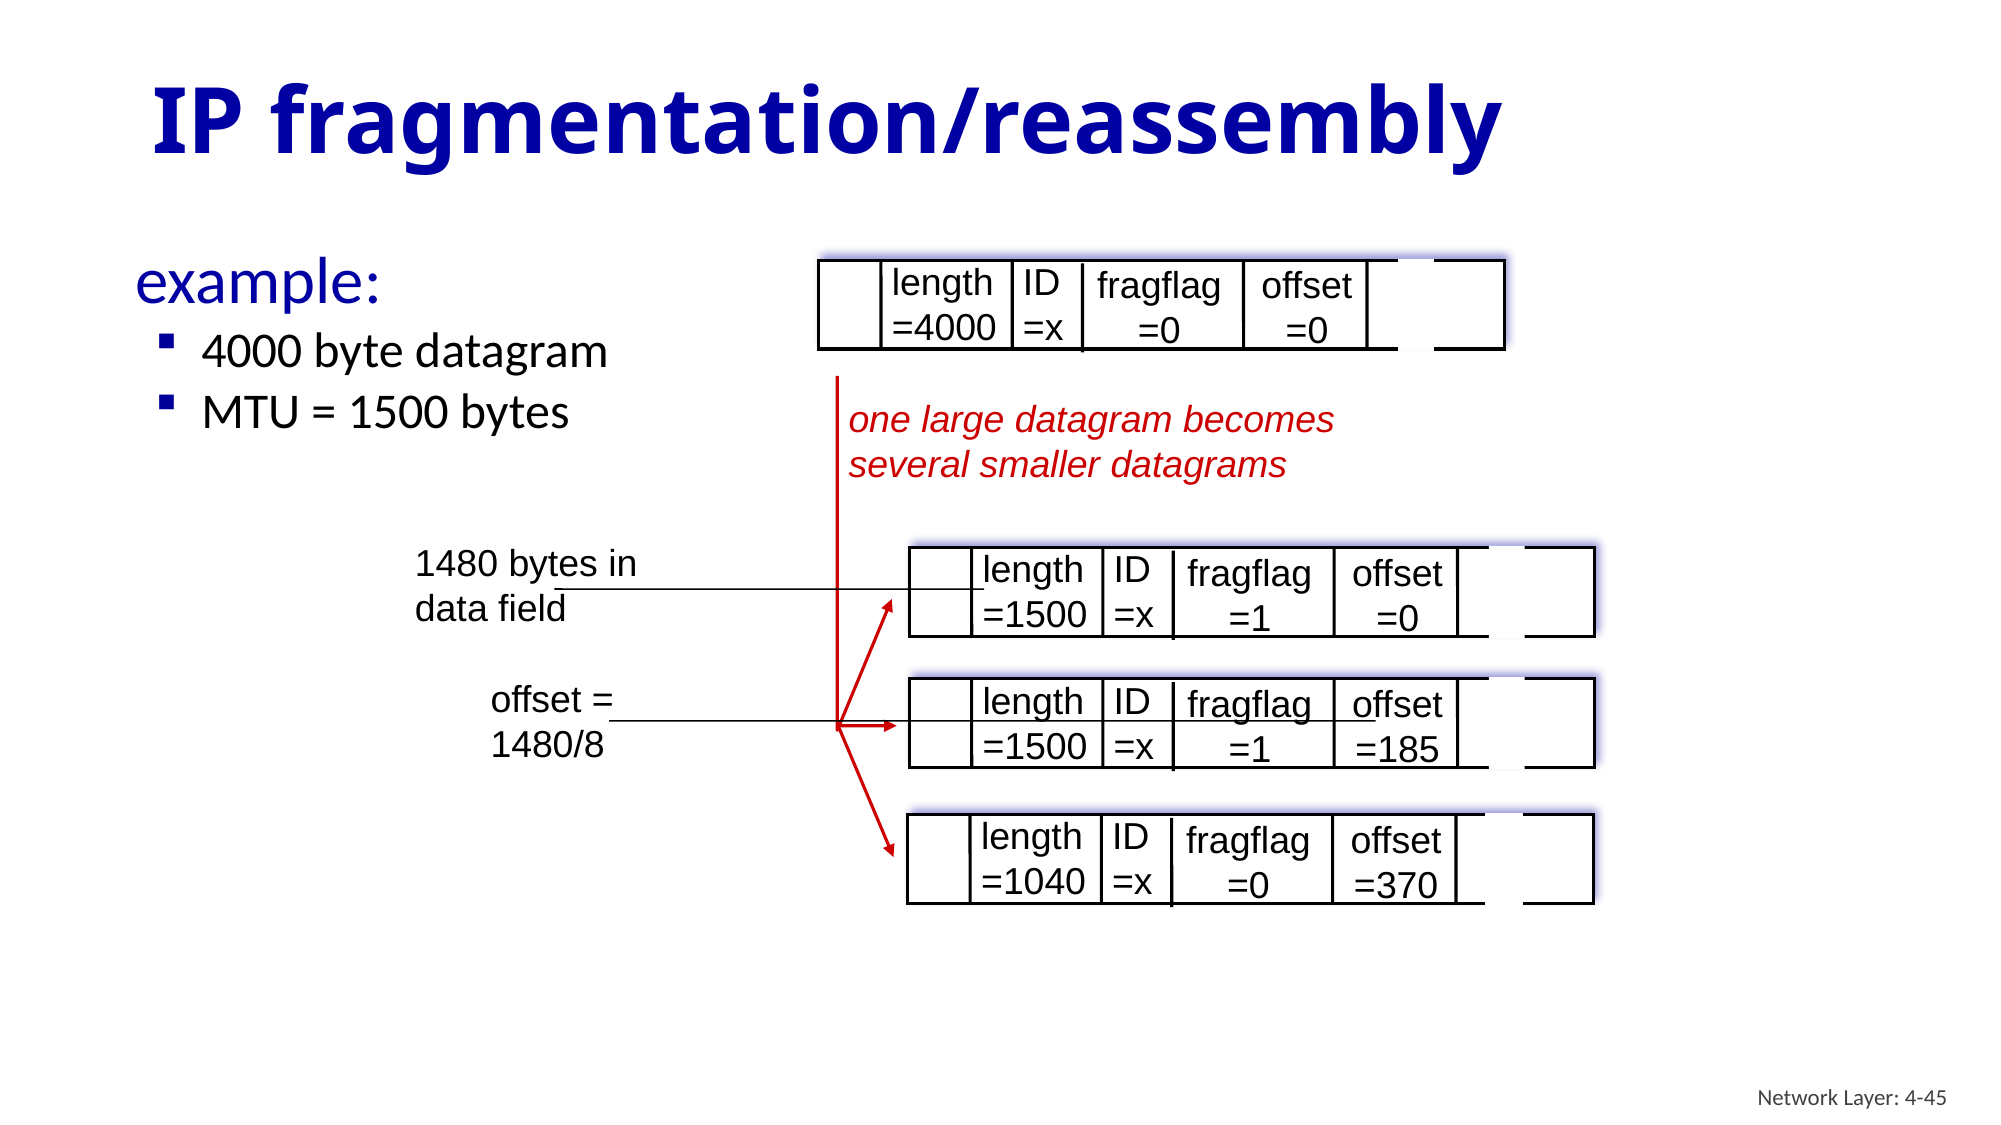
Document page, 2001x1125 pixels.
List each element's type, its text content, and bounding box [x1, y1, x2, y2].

text_box Network Layer: 4-<number> [1512, 1066, 1963, 1125]
text_box IP fragmentation/reassembly [137, 50, 1863, 198]
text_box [818, 250, 1505, 359]
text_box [833, 375, 1596, 923]
text_box example: 4000 byte datagram MTU = 1500 bytes [120, 241, 745, 517]
text_box offset = 1480/8 [475, 667, 631, 773]
text_box 1480 bytes in data field [400, 531, 663, 636]
